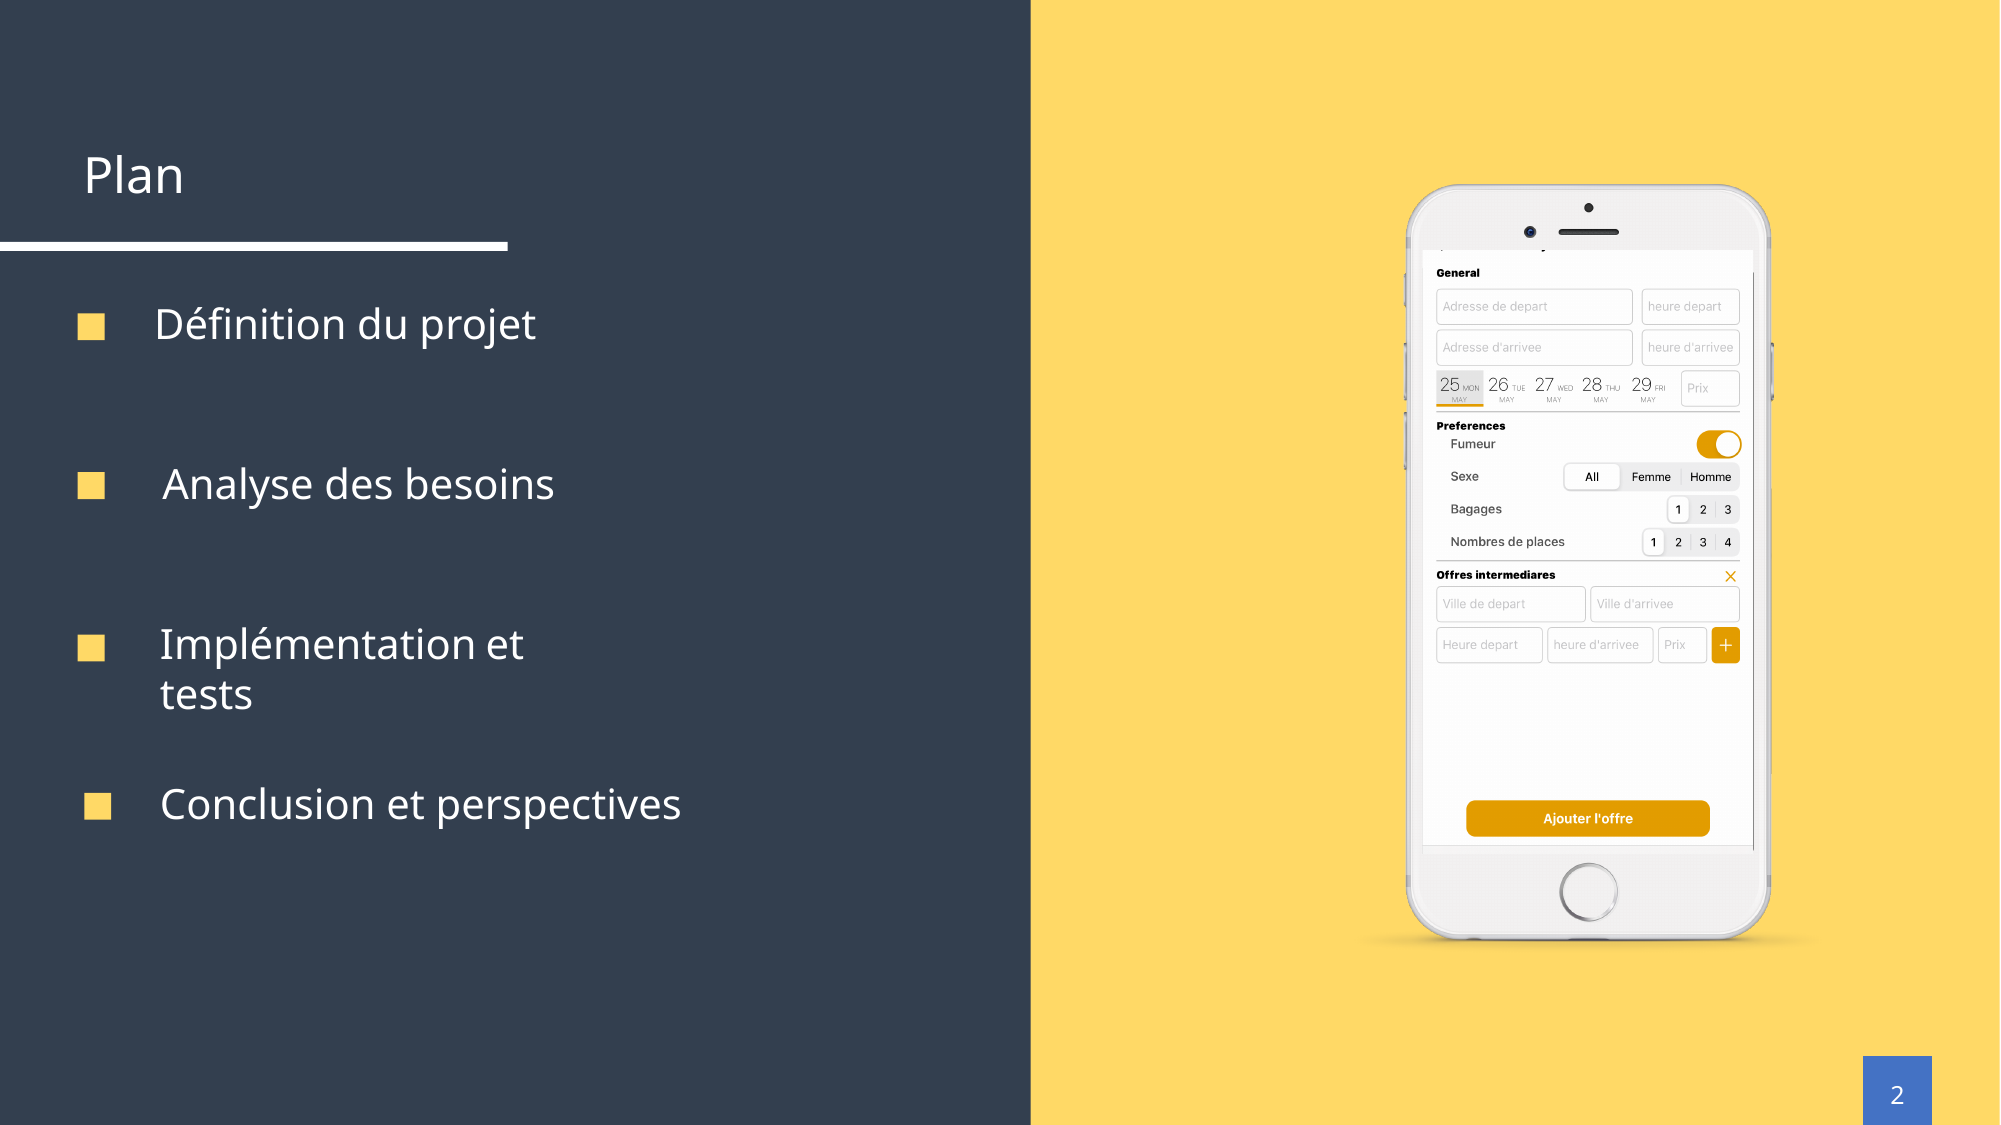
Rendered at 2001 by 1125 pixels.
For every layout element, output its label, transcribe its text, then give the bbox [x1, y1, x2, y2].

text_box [1863, 1056, 1932, 1125]
text_box [0, 241, 509, 252]
text_box [1032, 0, 2000, 1125]
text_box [77, 290, 592, 820]
text_box Plan [68, 136, 624, 212]
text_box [1318, 136, 1864, 989]
text_box Conclusion et perspectives [145, 770, 701, 835]
picture [1422, 250, 1754, 854]
text_box [0, 0, 1032, 1125]
